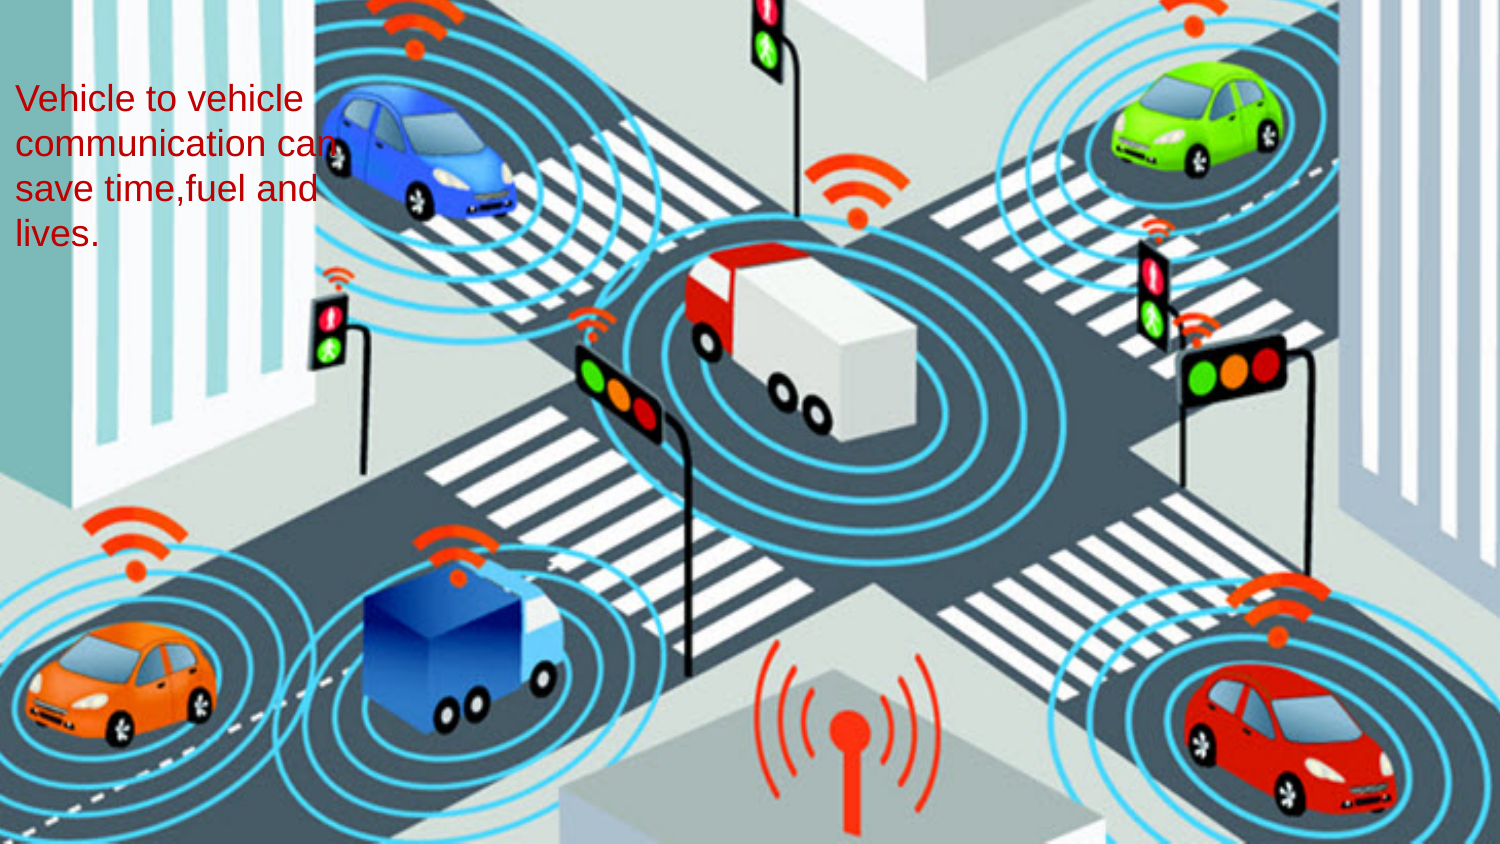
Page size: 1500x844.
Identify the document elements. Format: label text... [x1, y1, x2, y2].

picture [0, 0, 1500, 844]
title Vehicle to vehicle communication can save time,fuel and lives. [0, 0, 396, 328]
